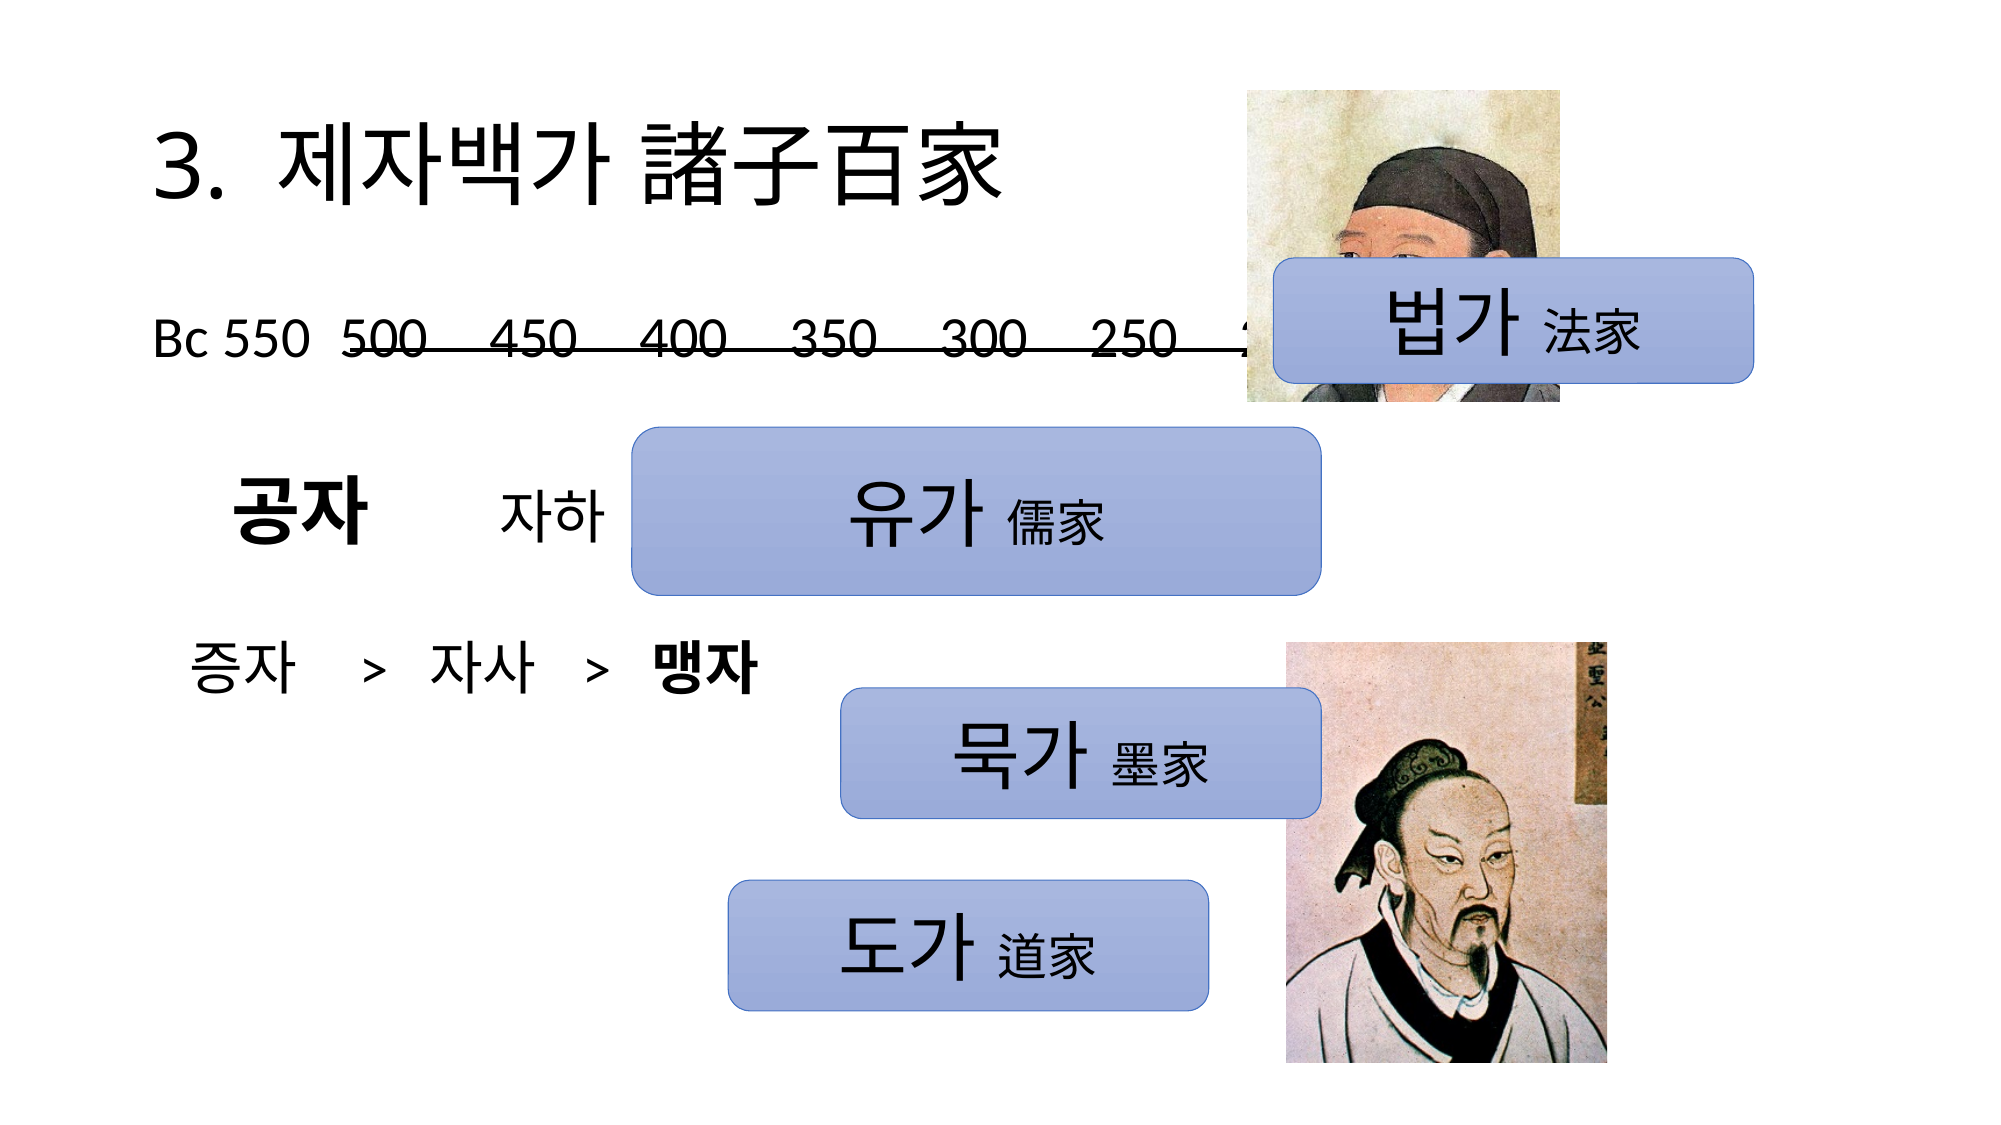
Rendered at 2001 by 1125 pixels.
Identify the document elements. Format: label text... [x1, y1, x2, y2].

picture [1247, 90, 1560, 402]
text_box 법가 法家 [1560, 257, 1755, 384]
text_box 묵가 墨家 [840, 687, 1286, 820]
title 3. 제자백가 諸子百家 [137, 59, 1863, 278]
text_box 도가 道家 [727, 879, 1210, 1012]
list Bc 550 500 450 400 350 300 250 200 공자 자하 ….. >… 순자 증자 > 자사 > 맹자 [137, 299, 1863, 1014]
picture [1286, 642, 1608, 1063]
text_box 유가 儒家 [631, 426, 1322, 596]
